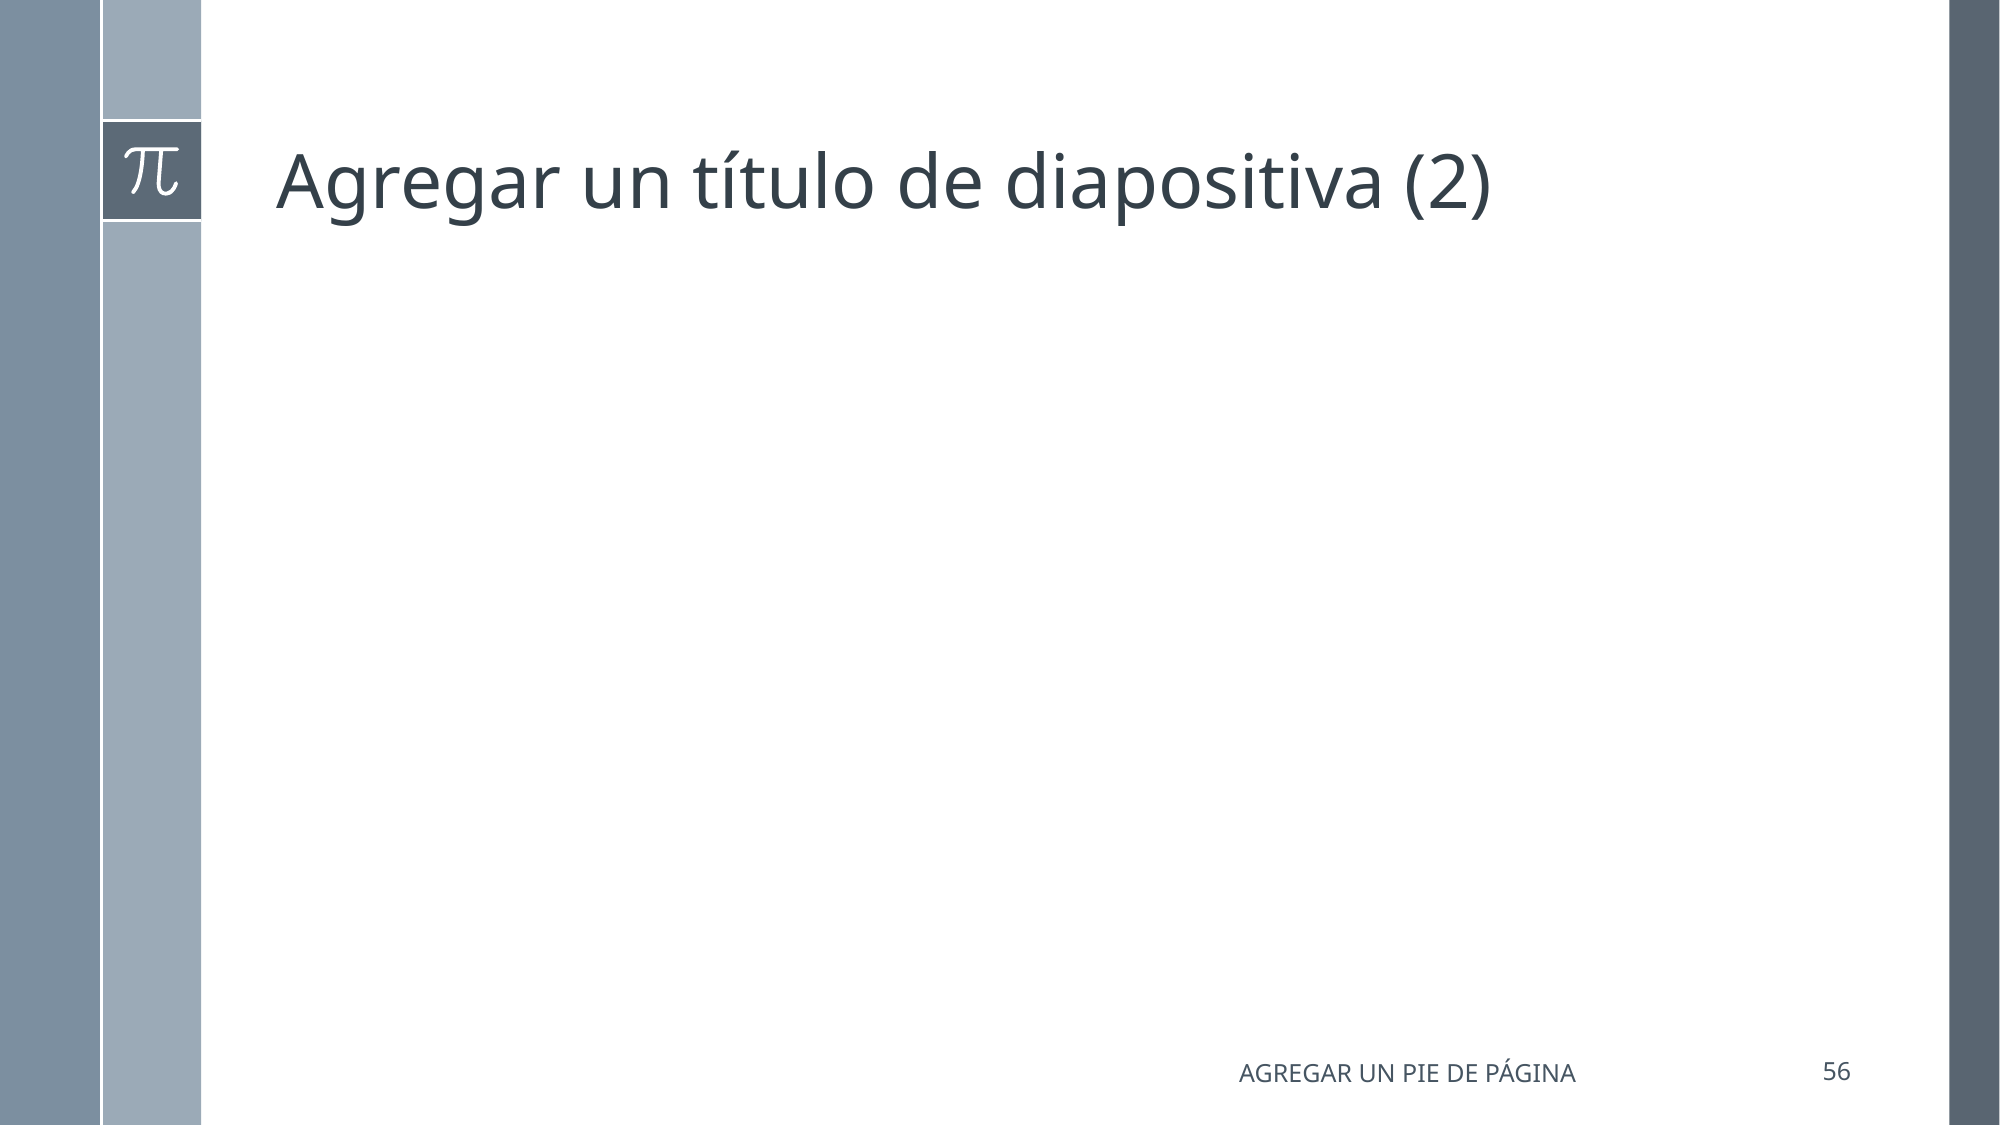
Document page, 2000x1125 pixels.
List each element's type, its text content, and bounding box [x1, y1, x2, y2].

title Agregar un título de diapositiva (2) [261, 29, 1867, 233]
footer Agregar un pie de página [1082, 1042, 1734, 1103]
slide_number 56 [1766, 1042, 1867, 1103]
